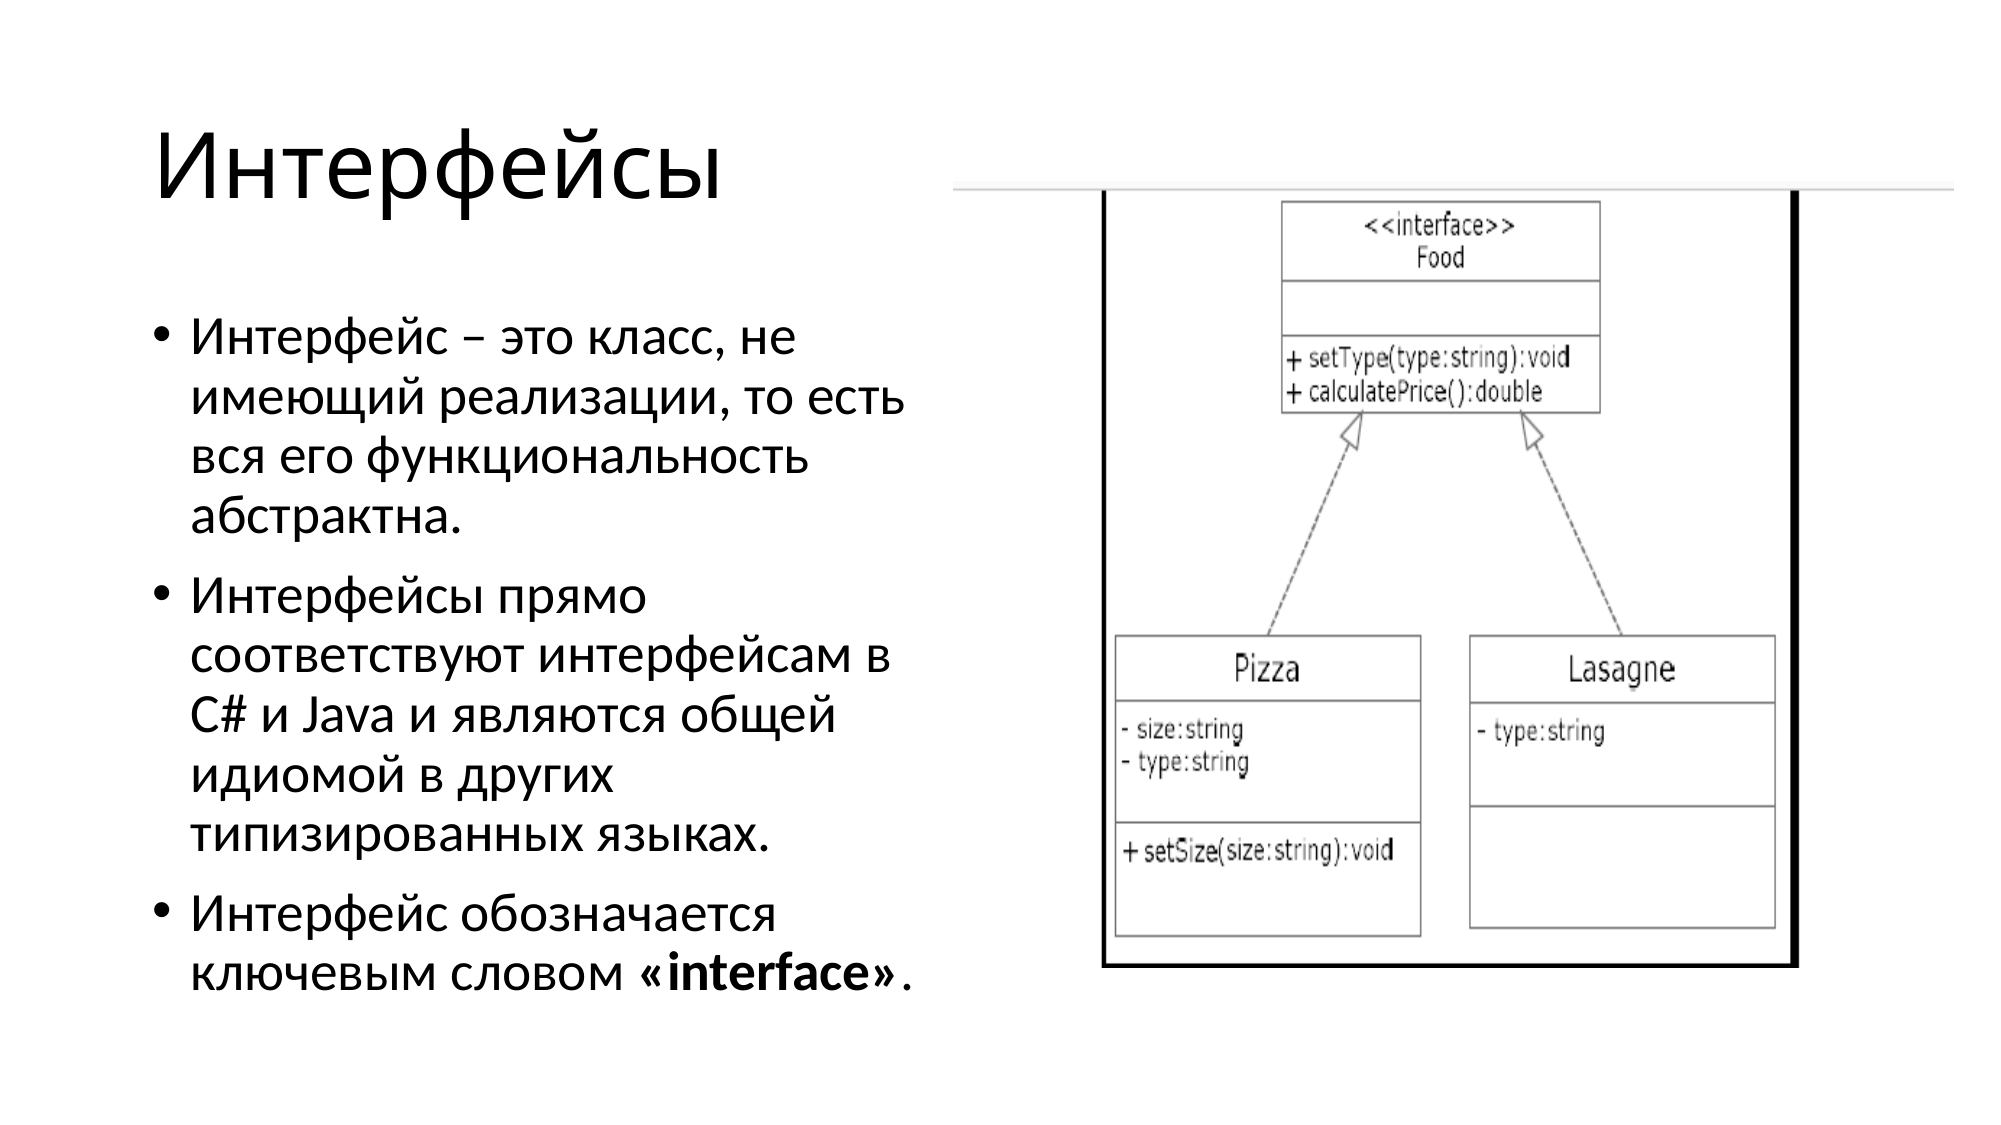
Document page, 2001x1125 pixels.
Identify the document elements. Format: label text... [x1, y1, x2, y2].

title Интерфейсы [137, 59, 1863, 278]
picture [953, 181, 1954, 968]
list Интерфейс – это класс, не имеющий реализации, то есть вся его функциональность абстрактна. Интерфейсы прямо соответствуют интерфейсам в C# и Java и являются общей идиомой в других типизированных языках. Интерфейс обозначается ключевым словом «interface». [137, 299, 954, 1020]
